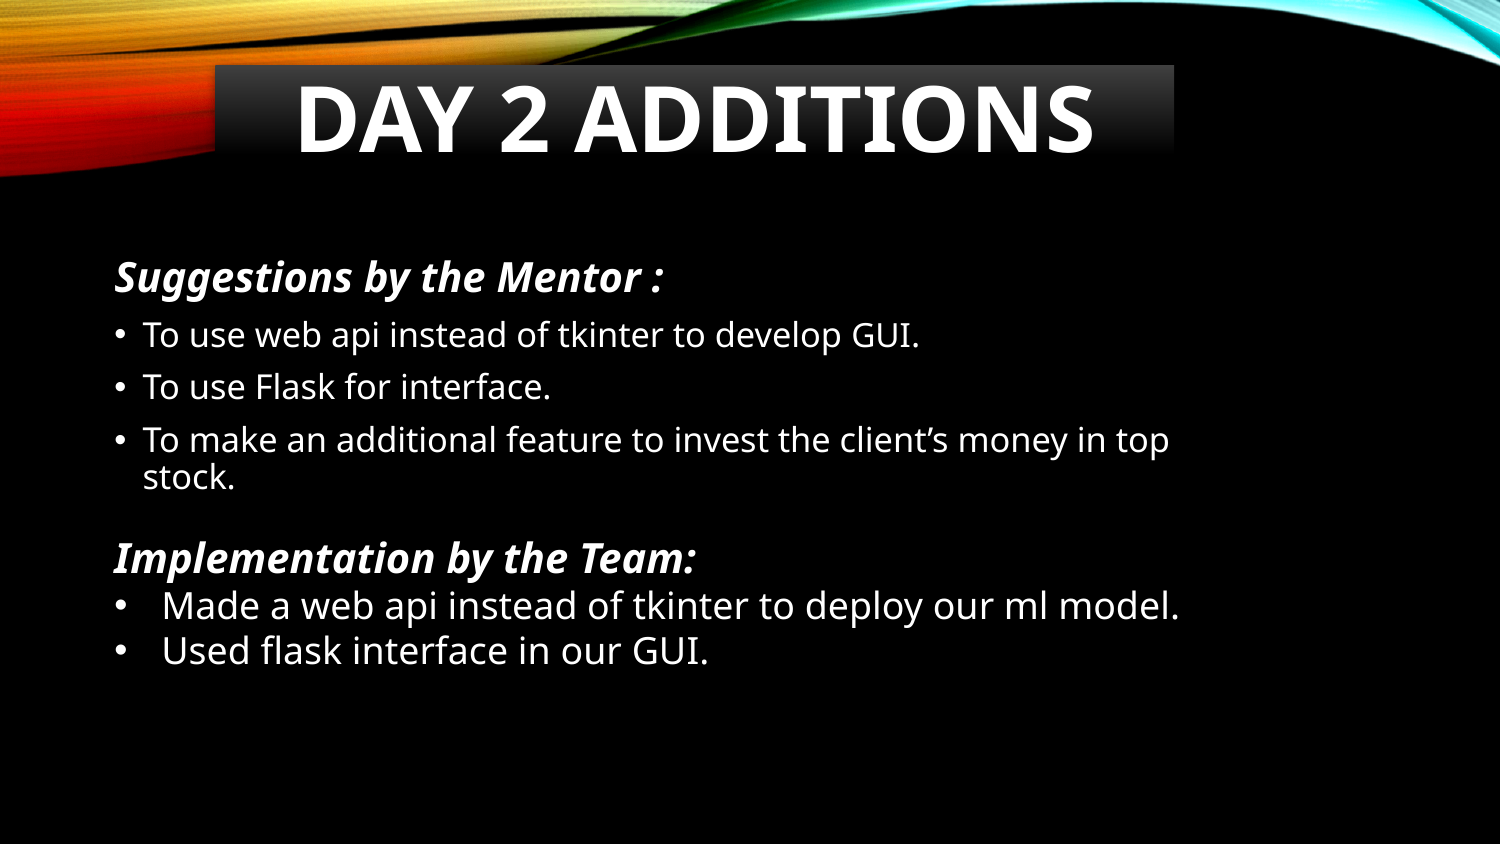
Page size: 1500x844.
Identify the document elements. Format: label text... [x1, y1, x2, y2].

text_box Implementation by the Team: Made a web api instead of tkinter to deploy our ml model. Used flask interface in our GUI. [99, 524, 1254, 725]
text_box Day 2 additions [215, 65, 1175, 178]
text_box Suggestions by the Mentor : To use web api instead of tkinter to develop GUI. To use Flask for interface. To make an additional feature to invest the client’s money in top stock. [99, 249, 1224, 492]
picture [0, 0, 1500, 178]
